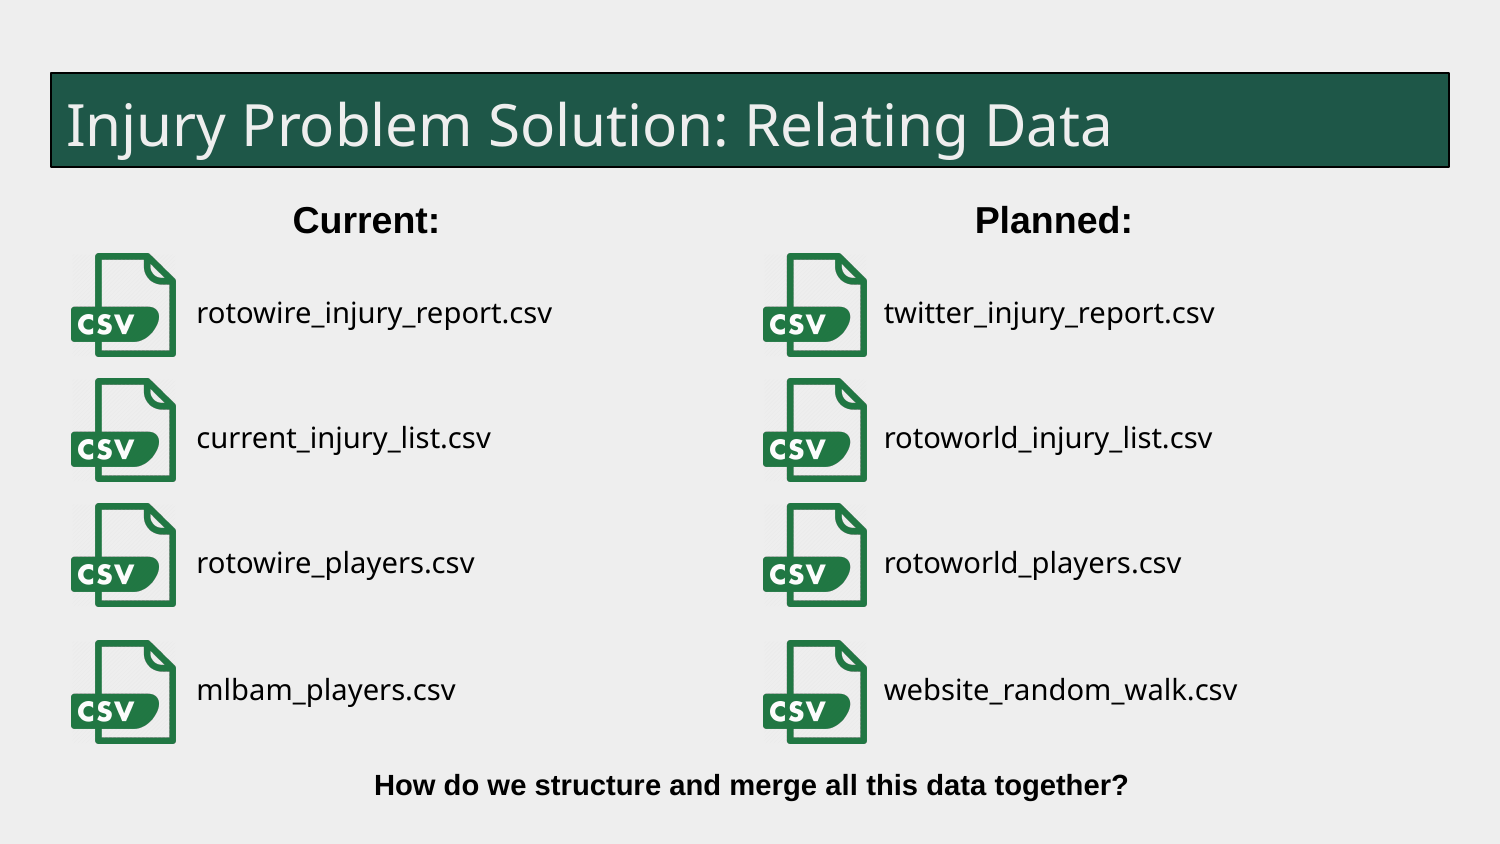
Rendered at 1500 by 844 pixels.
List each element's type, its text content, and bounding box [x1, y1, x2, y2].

text_box Planned: [868, 180, 1239, 216]
title Injury Problem Solution: Relating Data [51, 72, 1449, 167]
picture [762, 502, 867, 607]
text_box rotowire_injury_report.csv [181, 279, 757, 325]
picture [71, 640, 176, 745]
text_box Current: [181, 180, 552, 216]
text_box How do we structure and merge all this data together? [2, 751, 1500, 819]
picture [71, 377, 176, 482]
text_box current_injury_list.csv [181, 404, 757, 450]
text_box website_random_walk.csv [872, 656, 1449, 701]
picture [71, 252, 176, 357]
text_box twitter_injury_report.csv [872, 279, 1449, 325]
text_box mlbam_players.csv [181, 656, 757, 701]
picture [762, 252, 867, 357]
picture [71, 502, 176, 607]
picture [762, 640, 867, 745]
text_box rotoworld_injury_list.csv [872, 404, 1449, 450]
text_box rotowire_players.csv [181, 529, 757, 575]
picture [762, 377, 867, 482]
text_box rotoworld_players.csv [872, 529, 1449, 575]
